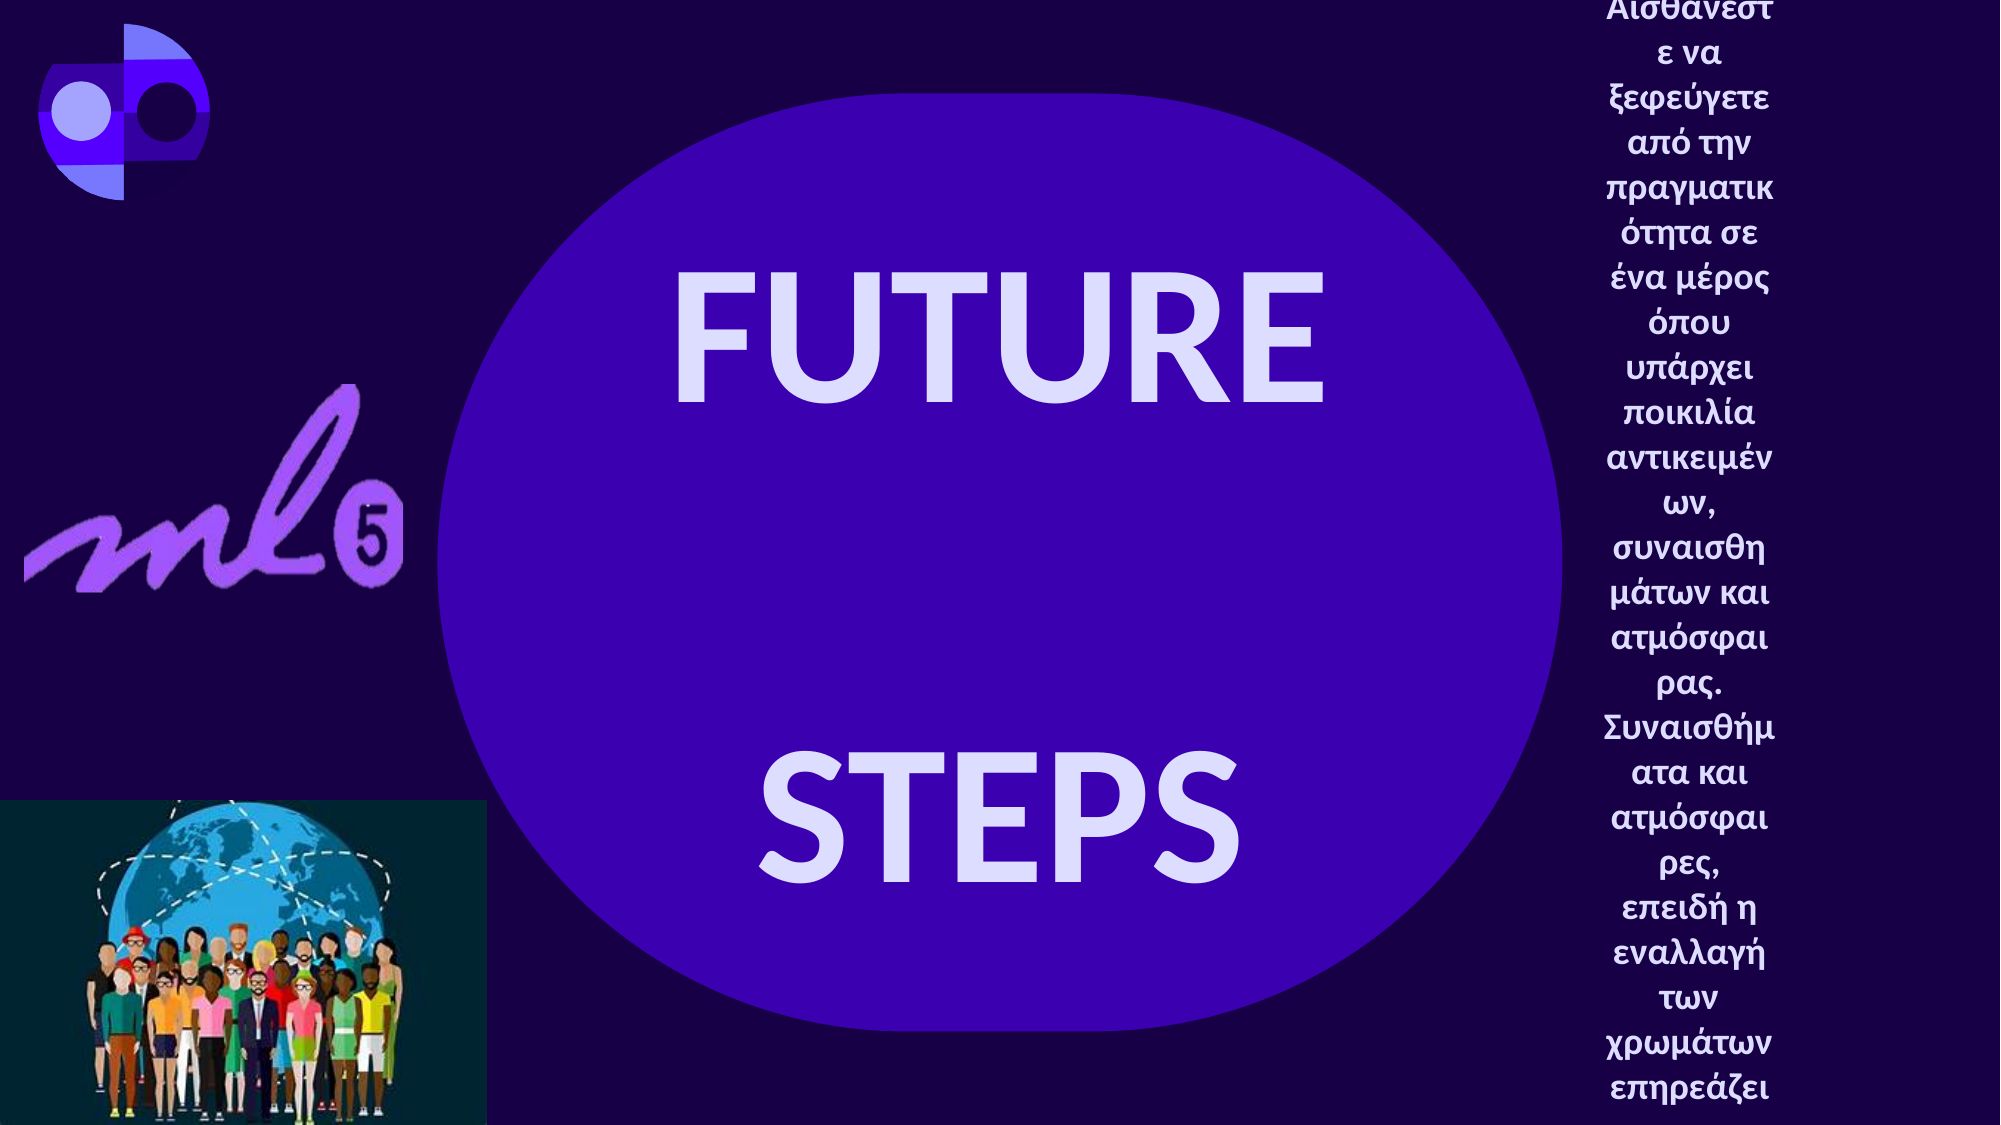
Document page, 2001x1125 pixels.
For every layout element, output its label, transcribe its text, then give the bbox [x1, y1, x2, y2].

text_box FUTURE STEPS [436, 92, 1564, 1033]
text_box «Χάνετε τα φυσικά όρια και πετάτε μέσα σε ένα ατελείωτο σύμπαν. Αισθάνεστε να ξεφεύγετε από την πραγματικότητα σε ένα μέρος όπου υπάρχει ποικιλία αντικειμένων, συναισθημάτων και ατμόσφαιρας. Συναισθήματα και ατμόσφαιρες, επειδή η εναλλαγή των χρωμάτων επηρεάζει τη συναισθηματική κατάσταση του θεατή.» [1588, 0, 1791, 1125]
picture [13, 384, 411, 601]
picture [0, 800, 487, 1125]
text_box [38, 23, 210, 201]
